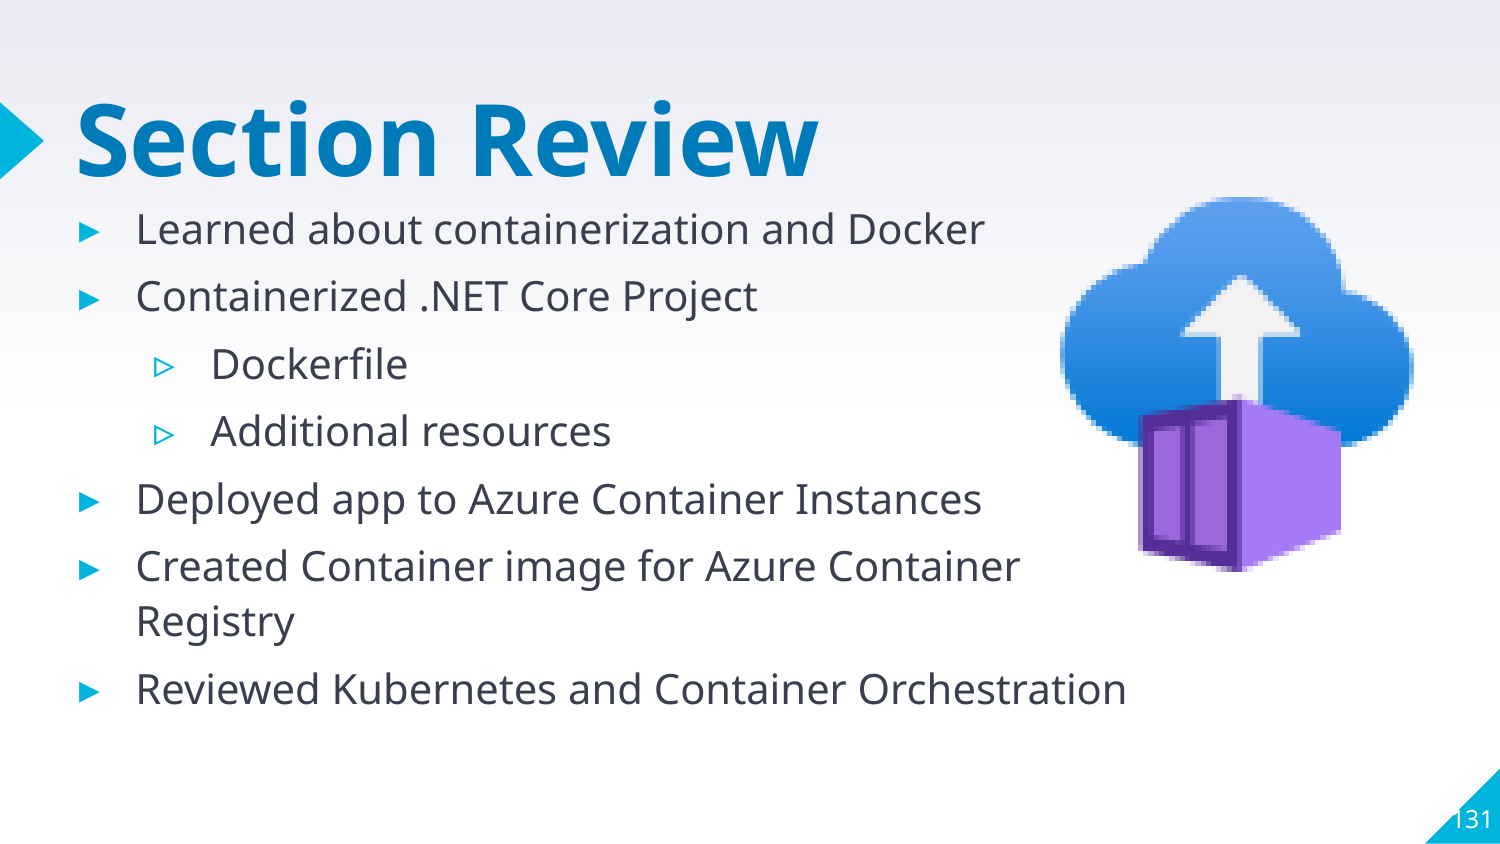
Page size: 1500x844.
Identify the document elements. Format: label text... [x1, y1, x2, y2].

title Section Review [75, 99, 1460, 277]
picture [1050, 197, 1426, 573]
slide_number 131 [1418, 760, 1494, 838]
list Learned about containerization and Docker Containerized .NET Core Project Dockerfile Additional resources Deployed app to Azure Container Instances Created Container image for Azure Container Registry Reviewed Kubernetes and Container Orchestration [60, 197, 1182, 798]
